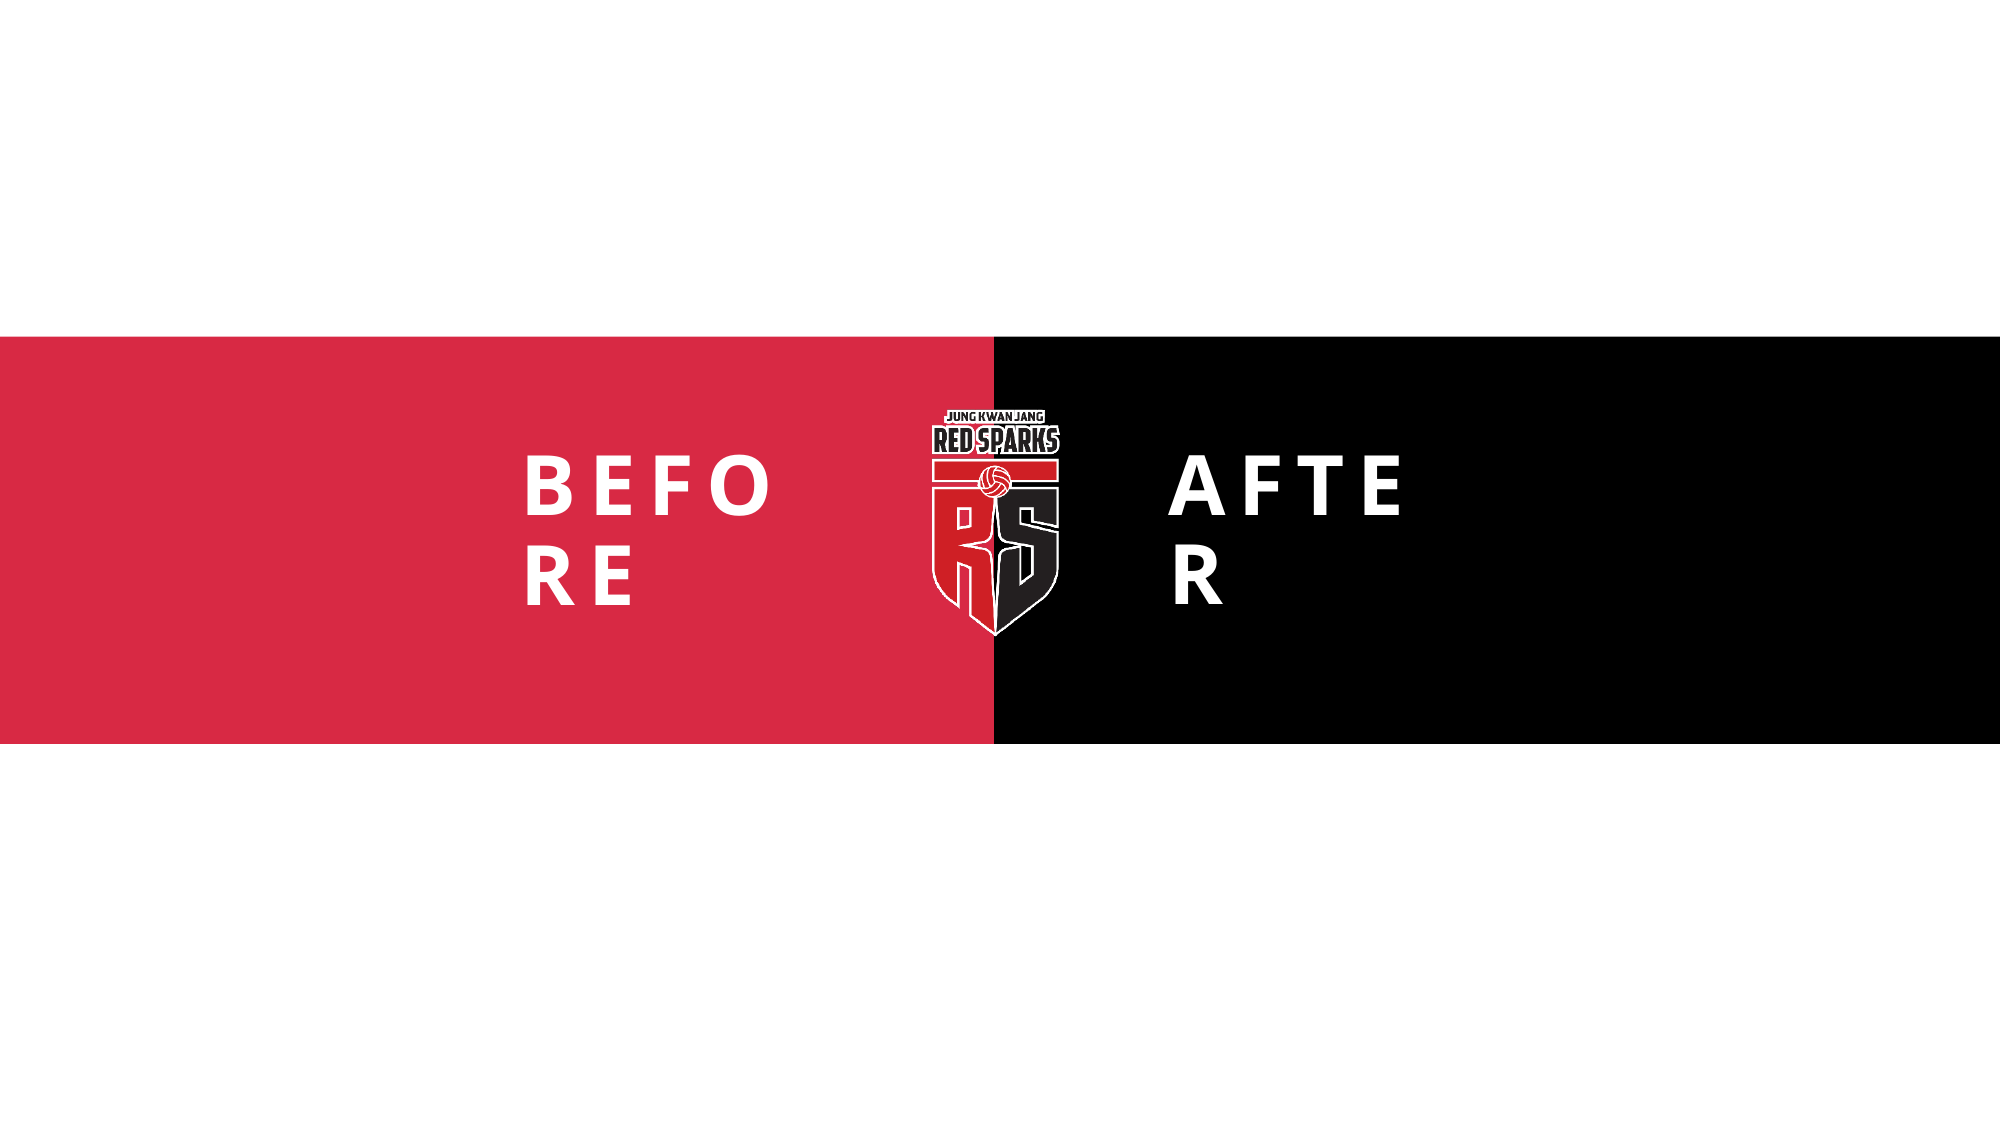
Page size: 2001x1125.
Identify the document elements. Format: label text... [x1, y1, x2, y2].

text_box BEFORE [505, 402, 866, 664]
picture [846, 392, 1145, 649]
text_box [993, 336, 2000, 745]
text_box [0, 336, 993, 745]
text_box AFTER [1153, 402, 1464, 664]
